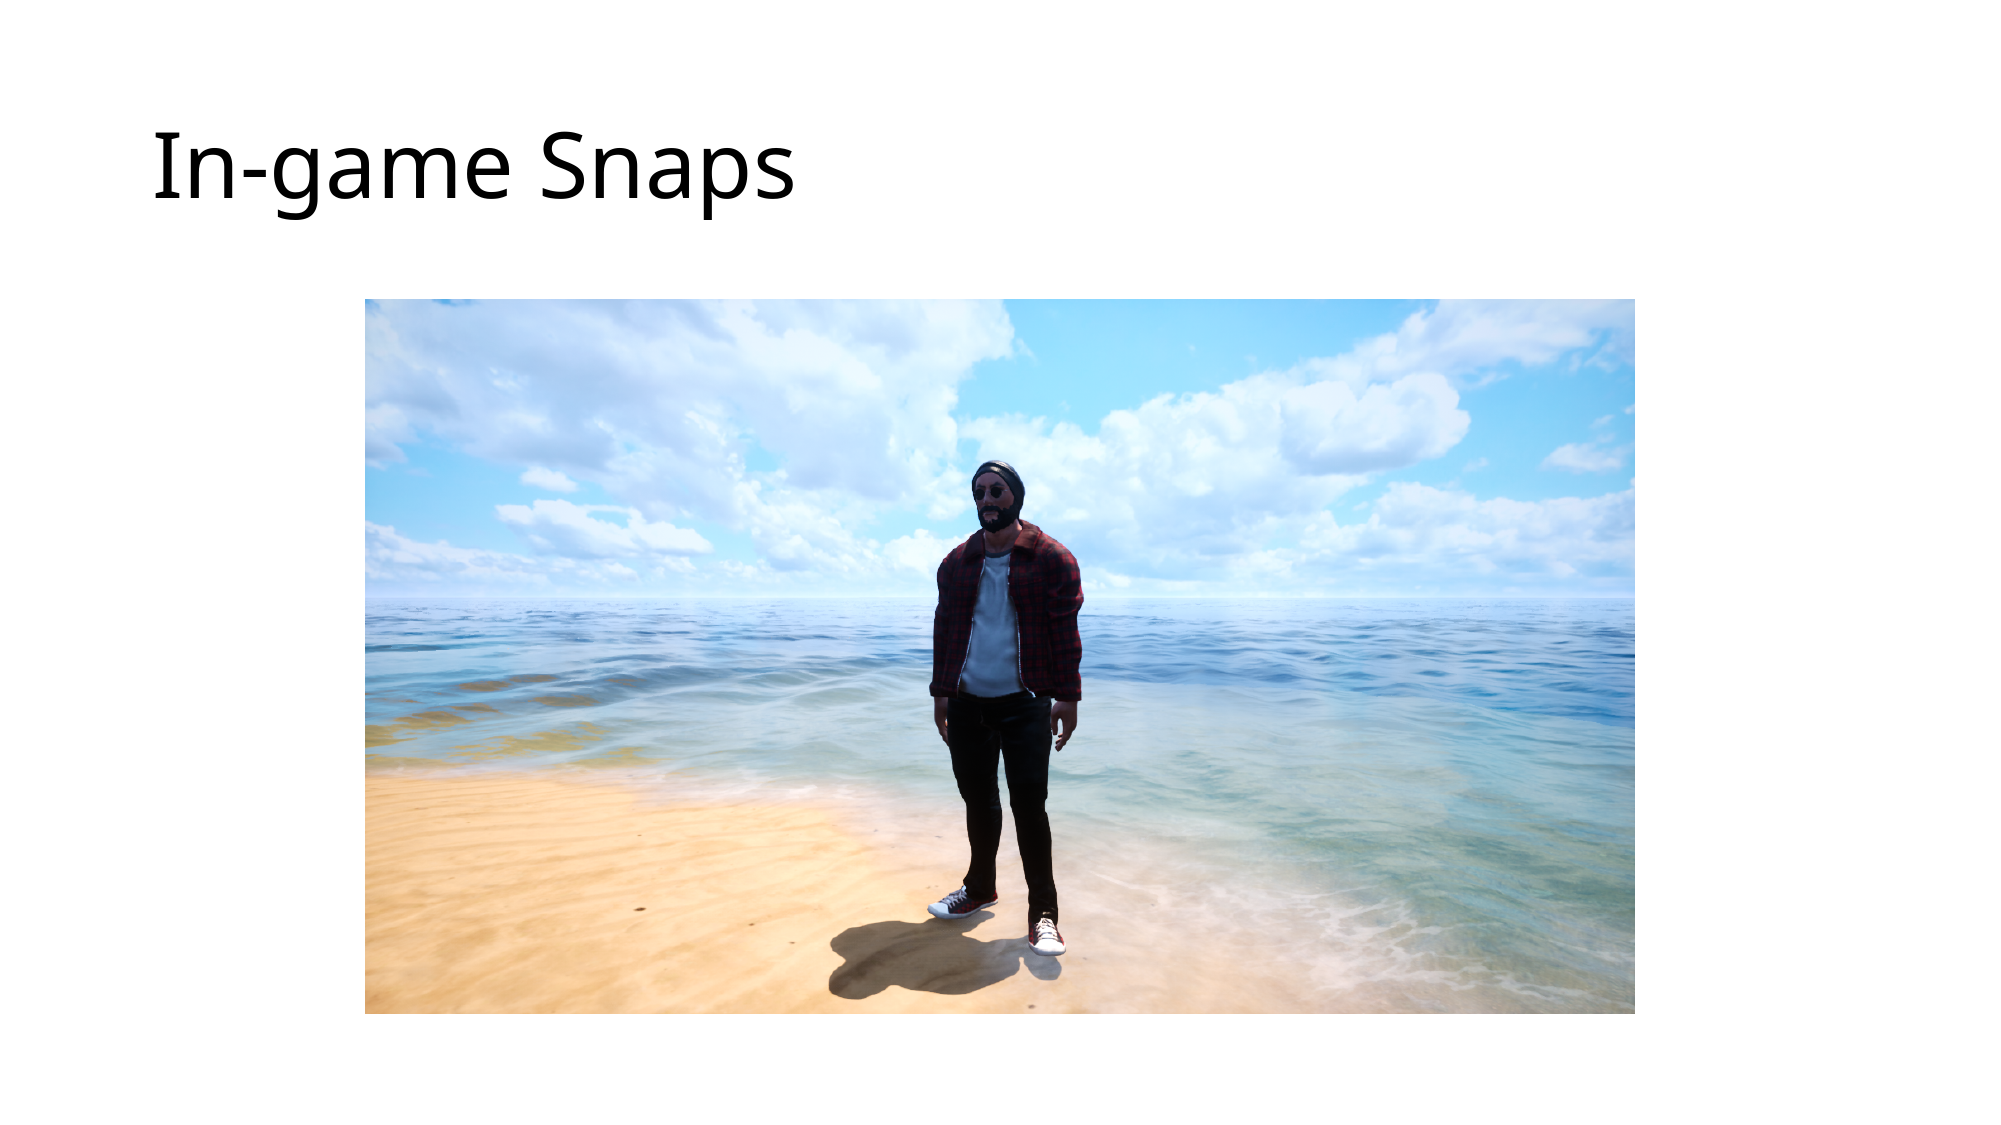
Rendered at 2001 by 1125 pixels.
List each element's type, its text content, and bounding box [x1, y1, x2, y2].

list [365, 299, 1635, 1014]
title In-game Snaps [137, 59, 1863, 278]
